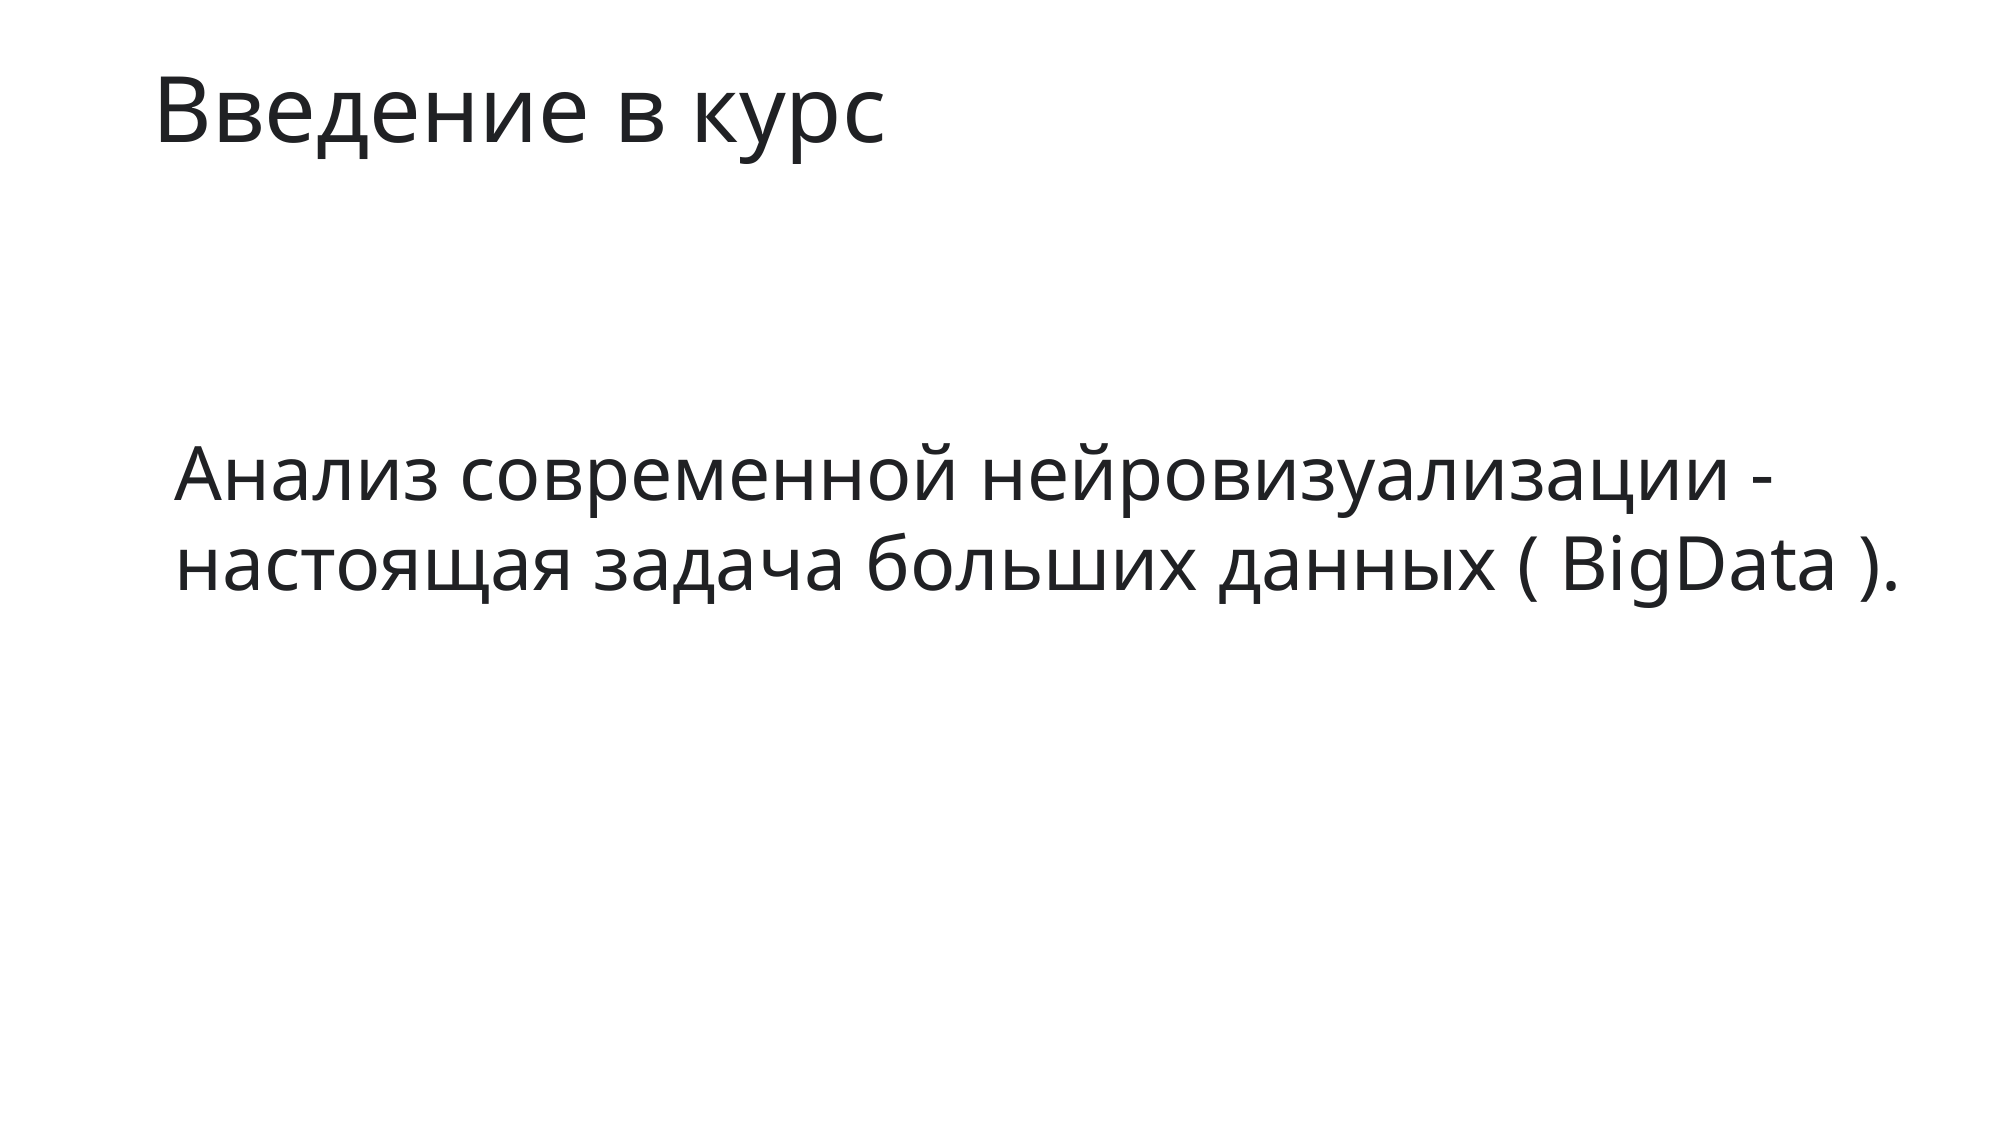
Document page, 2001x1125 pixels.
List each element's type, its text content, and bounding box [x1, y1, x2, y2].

text_box Анализ современной нейровизуализации - настоящая задача больших данных ( BigData ). [159, 418, 1926, 614]
title Введение в курс [137, 13, 933, 115]
